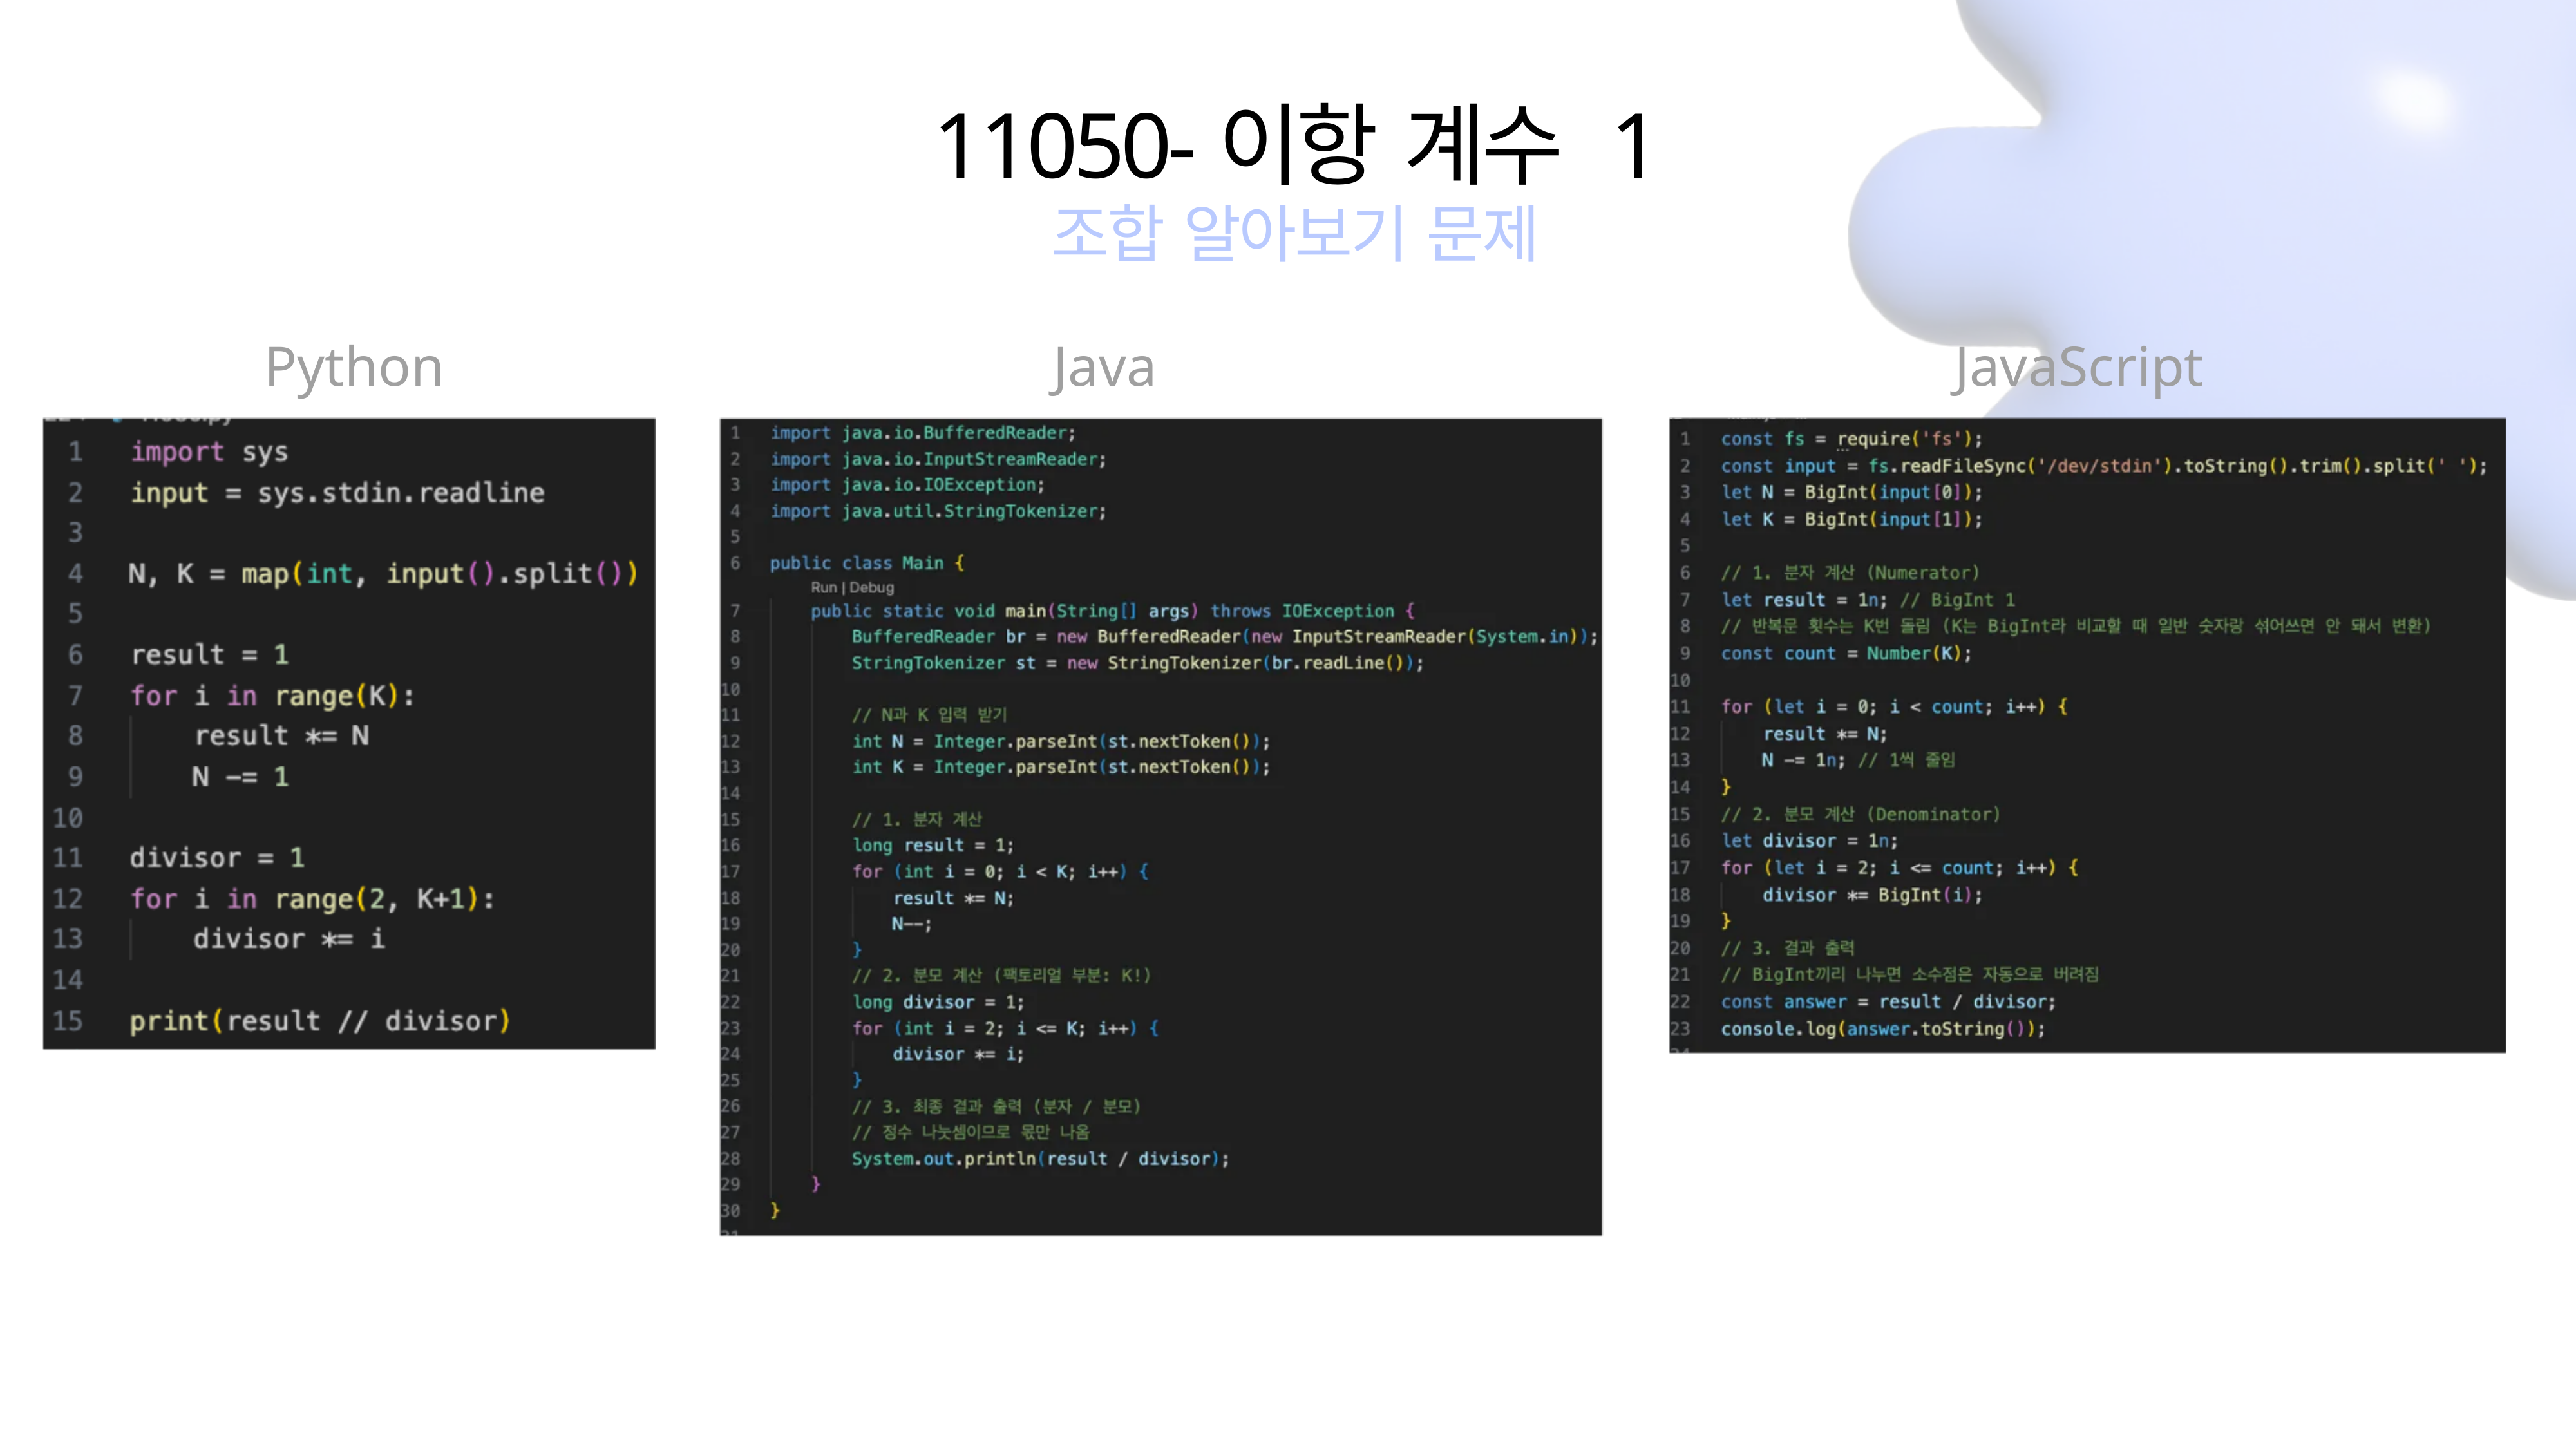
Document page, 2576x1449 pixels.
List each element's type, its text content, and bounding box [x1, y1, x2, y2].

picture [41, 417, 658, 1052]
picture [719, 417, 1605, 1239]
text_box Java [1043, 316, 1185, 393]
text_box 11050-이항 계수 1 [806, 64, 1789, 176]
text_box Python [254, 316, 460, 393]
picture [1669, 0, 2576, 1055]
text_box 조합 알아보기 문제 [790, 176, 1802, 293]
